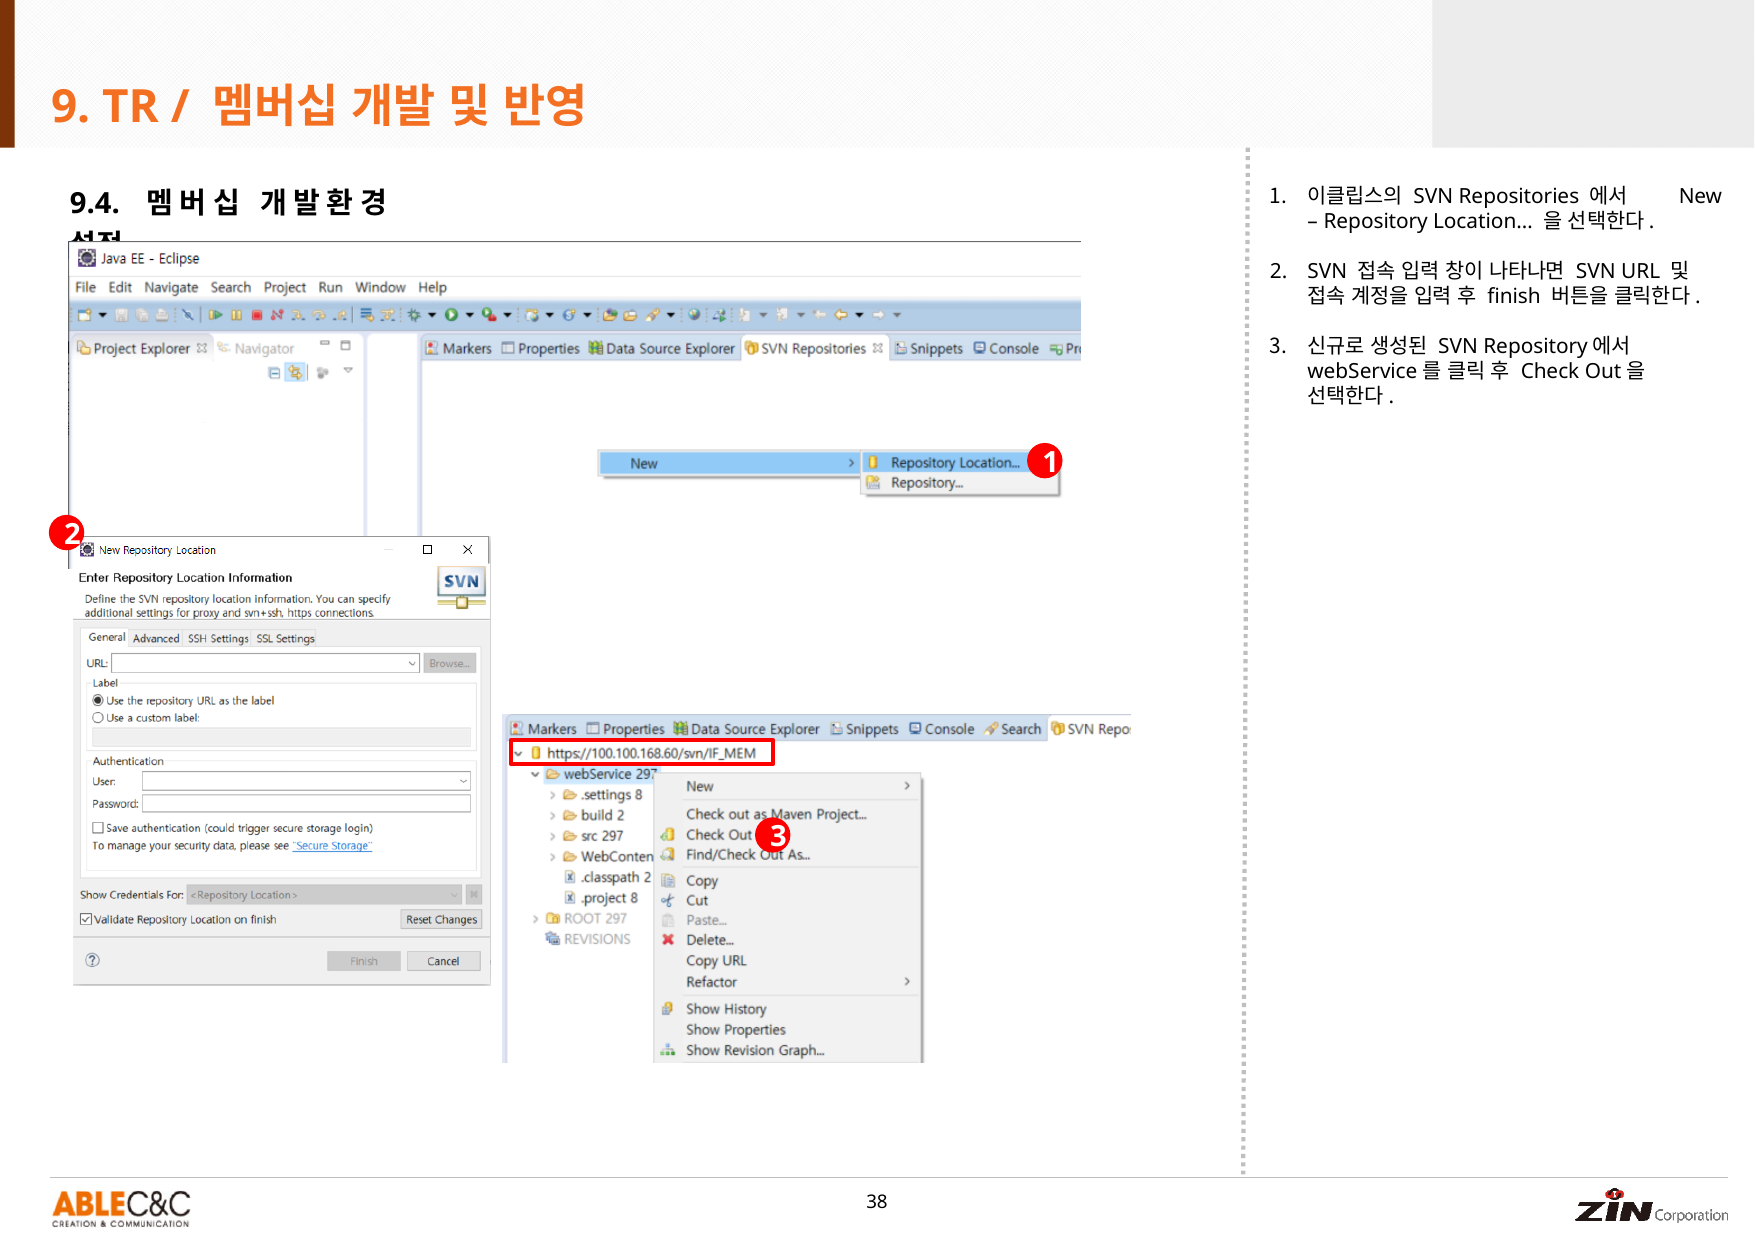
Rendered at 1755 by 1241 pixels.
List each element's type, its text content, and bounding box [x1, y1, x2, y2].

text_box 9.4. 멤버십 개발환경 설정 [55, 169, 402, 227]
picture [1575, 1188, 1728, 1223]
text_box 이클립스의 SVN Repositories 에서 New – Repository Location… 을 선택한다. SVN 접속 입력 창이 나타나면 SVN URL 및 접속 계정을 입력 후 finish 버튼을 클릭한다. 신규로 생성된 SVN Repository에서 webService를 클릭 후 Check Out을 선택한다. [1253, 174, 1741, 1142]
text_box 9. TR / 멤버십 개발 및 반영 [38, 59, 1423, 148]
picture [67, 241, 1081, 987]
picture [501, 714, 1131, 1064]
picture [50, 1189, 192, 1228]
text_box 2 [46, 513, 62, 552]
